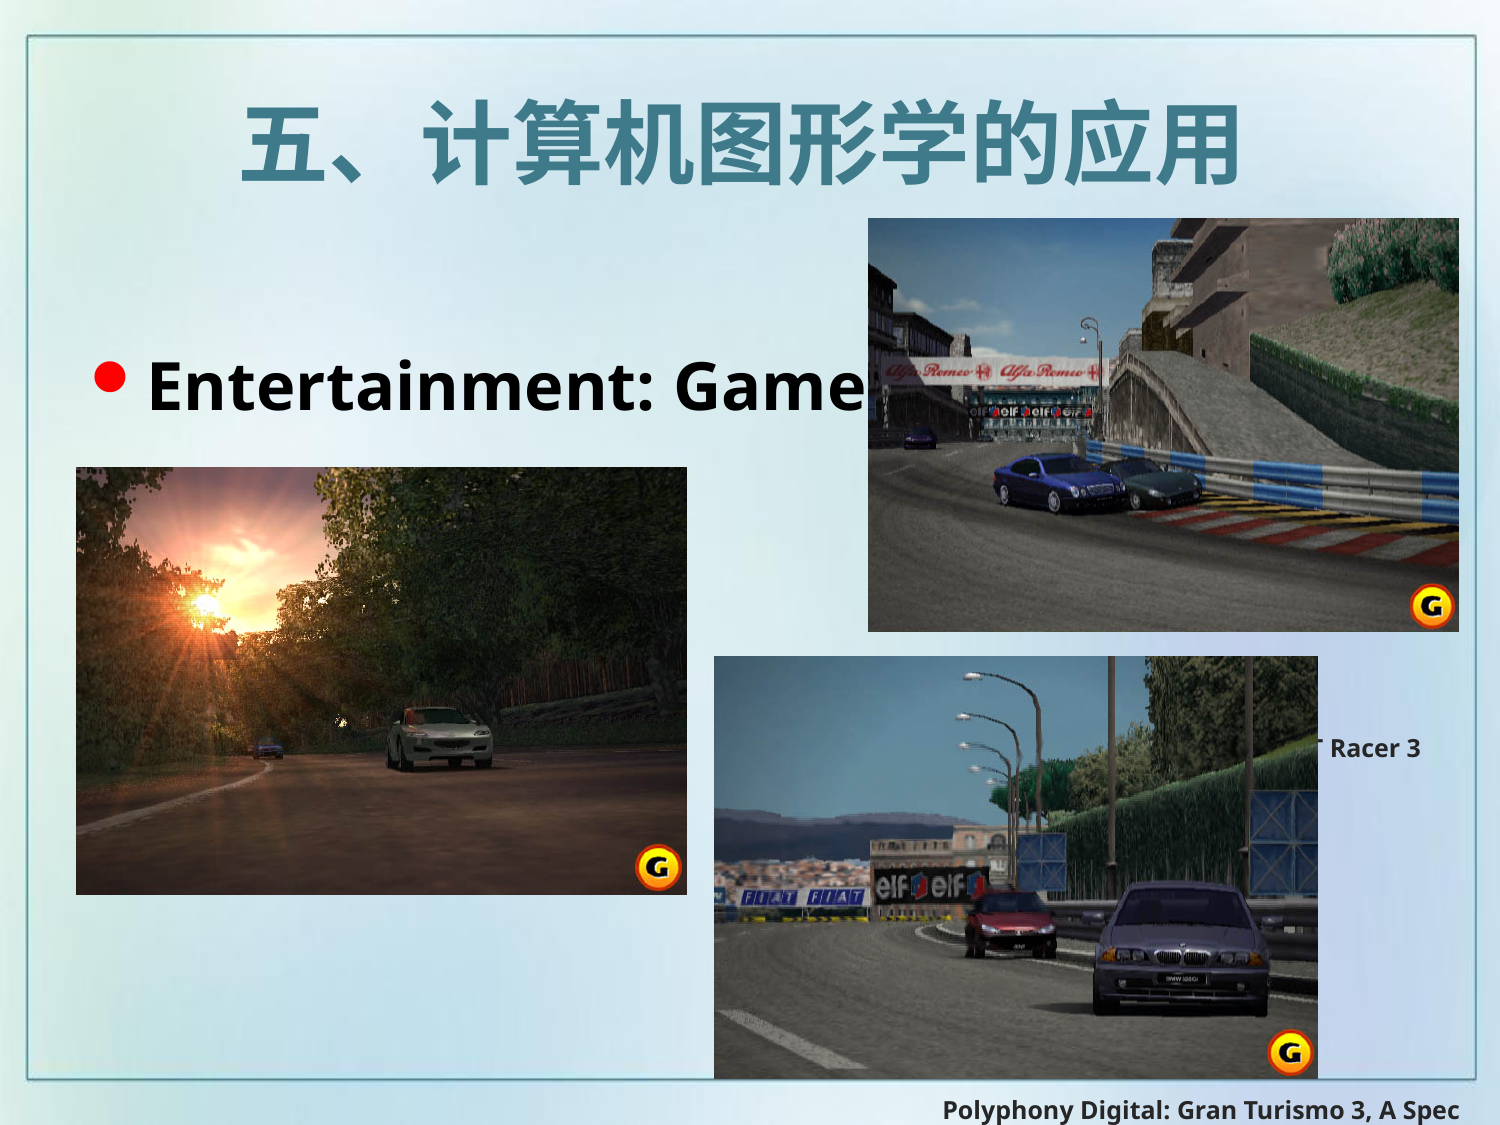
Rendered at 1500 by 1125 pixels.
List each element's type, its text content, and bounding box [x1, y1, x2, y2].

text_box Polyphony Digital: Gran Turismo 3, A Spec [927, 1087, 1476, 1125]
picture [0, 0, 1500, 1125]
text_box GT Racer 3 [1318, 725, 1436, 770]
text_box 五、计算机图形学的应用 [41, 78, 1443, 203]
list Entertainment: Games [75, 336, 1334, 990]
